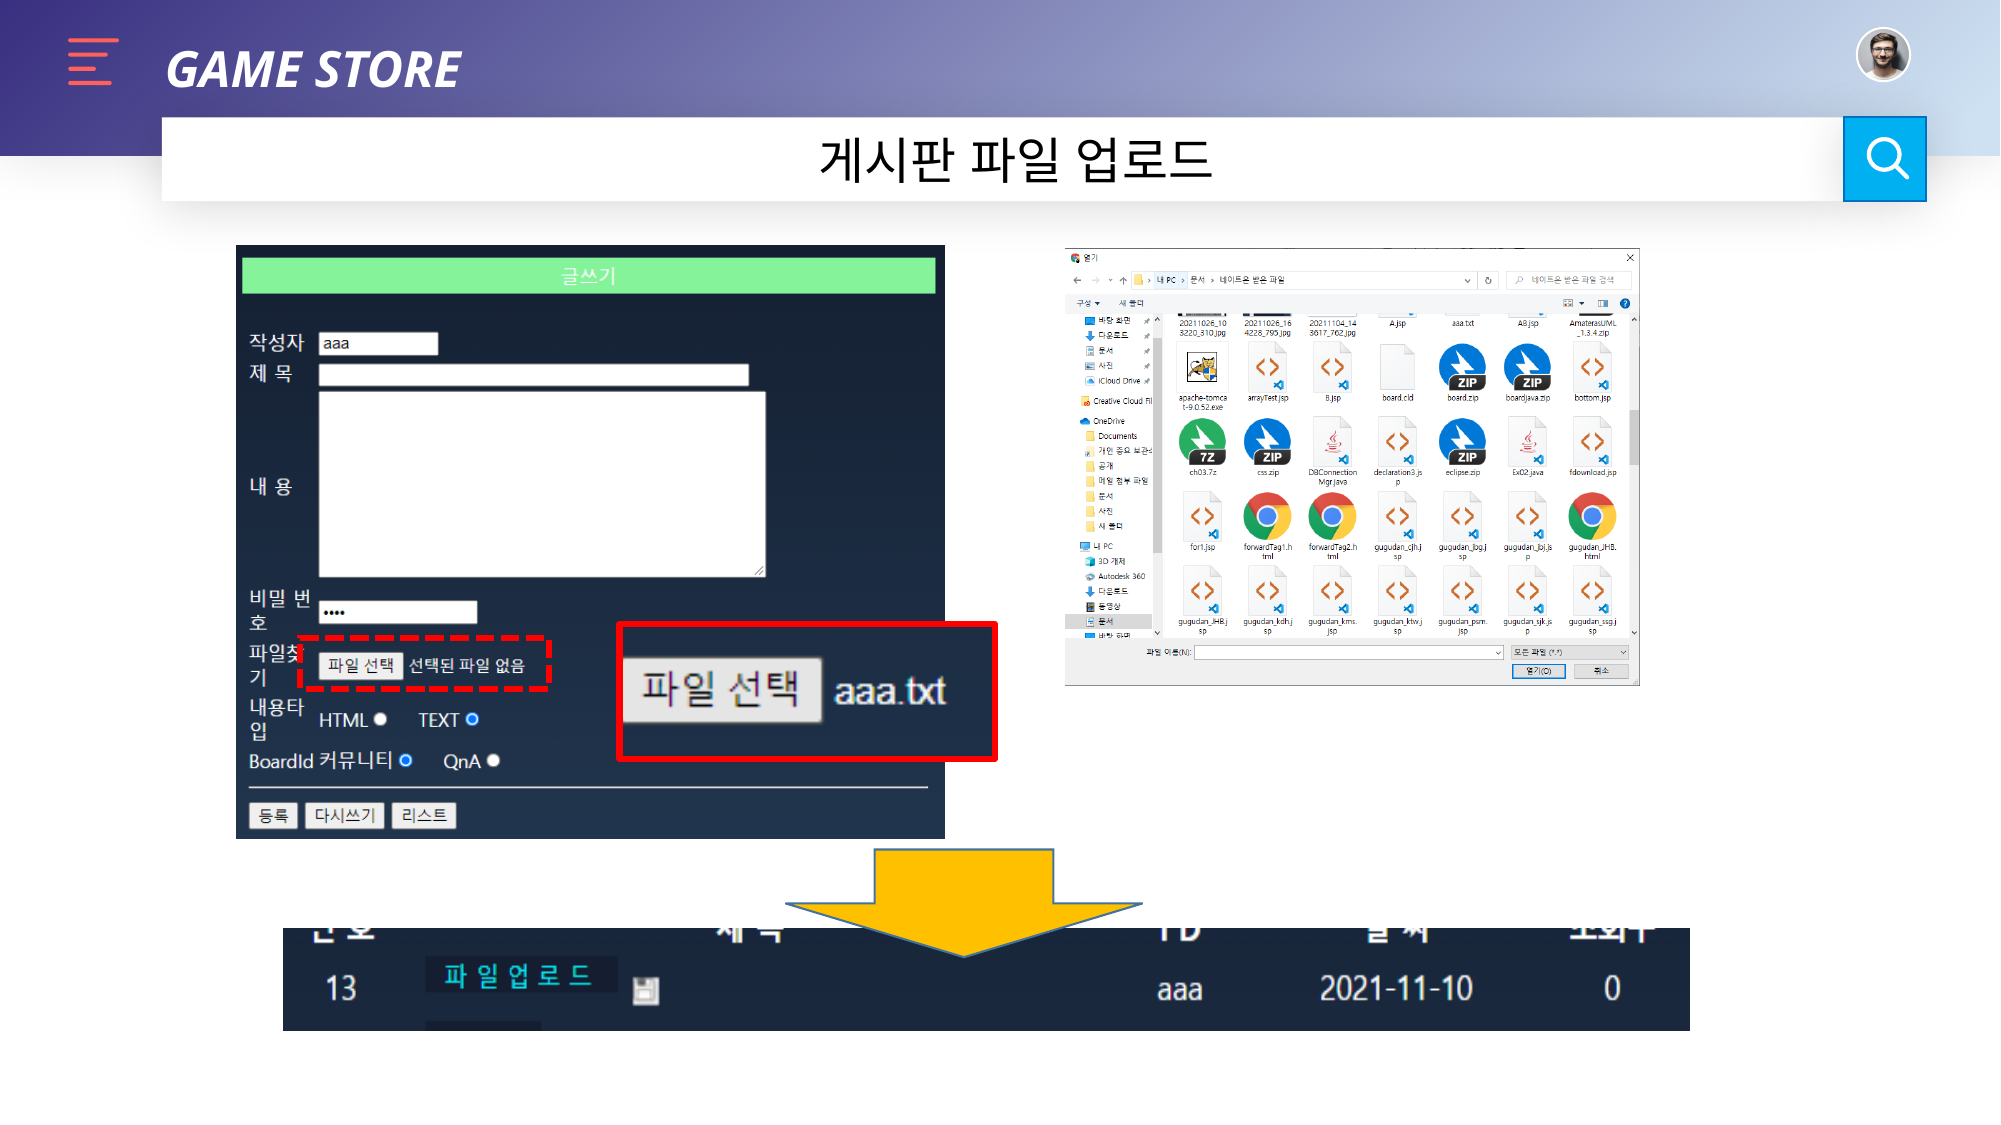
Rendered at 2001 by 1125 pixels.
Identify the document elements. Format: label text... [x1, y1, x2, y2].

text_box [1855, 26, 1912, 83]
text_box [68, 38, 119, 86]
text_box [1843, 116, 1927, 202]
picture [236, 245, 992, 839]
picture [1065, 248, 1640, 686]
text_box GAME STORE [0, 0, 2000, 156]
text_box [785, 848, 1143, 928]
picture [282, 928, 1690, 1031]
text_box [1866, 136, 1904, 182]
